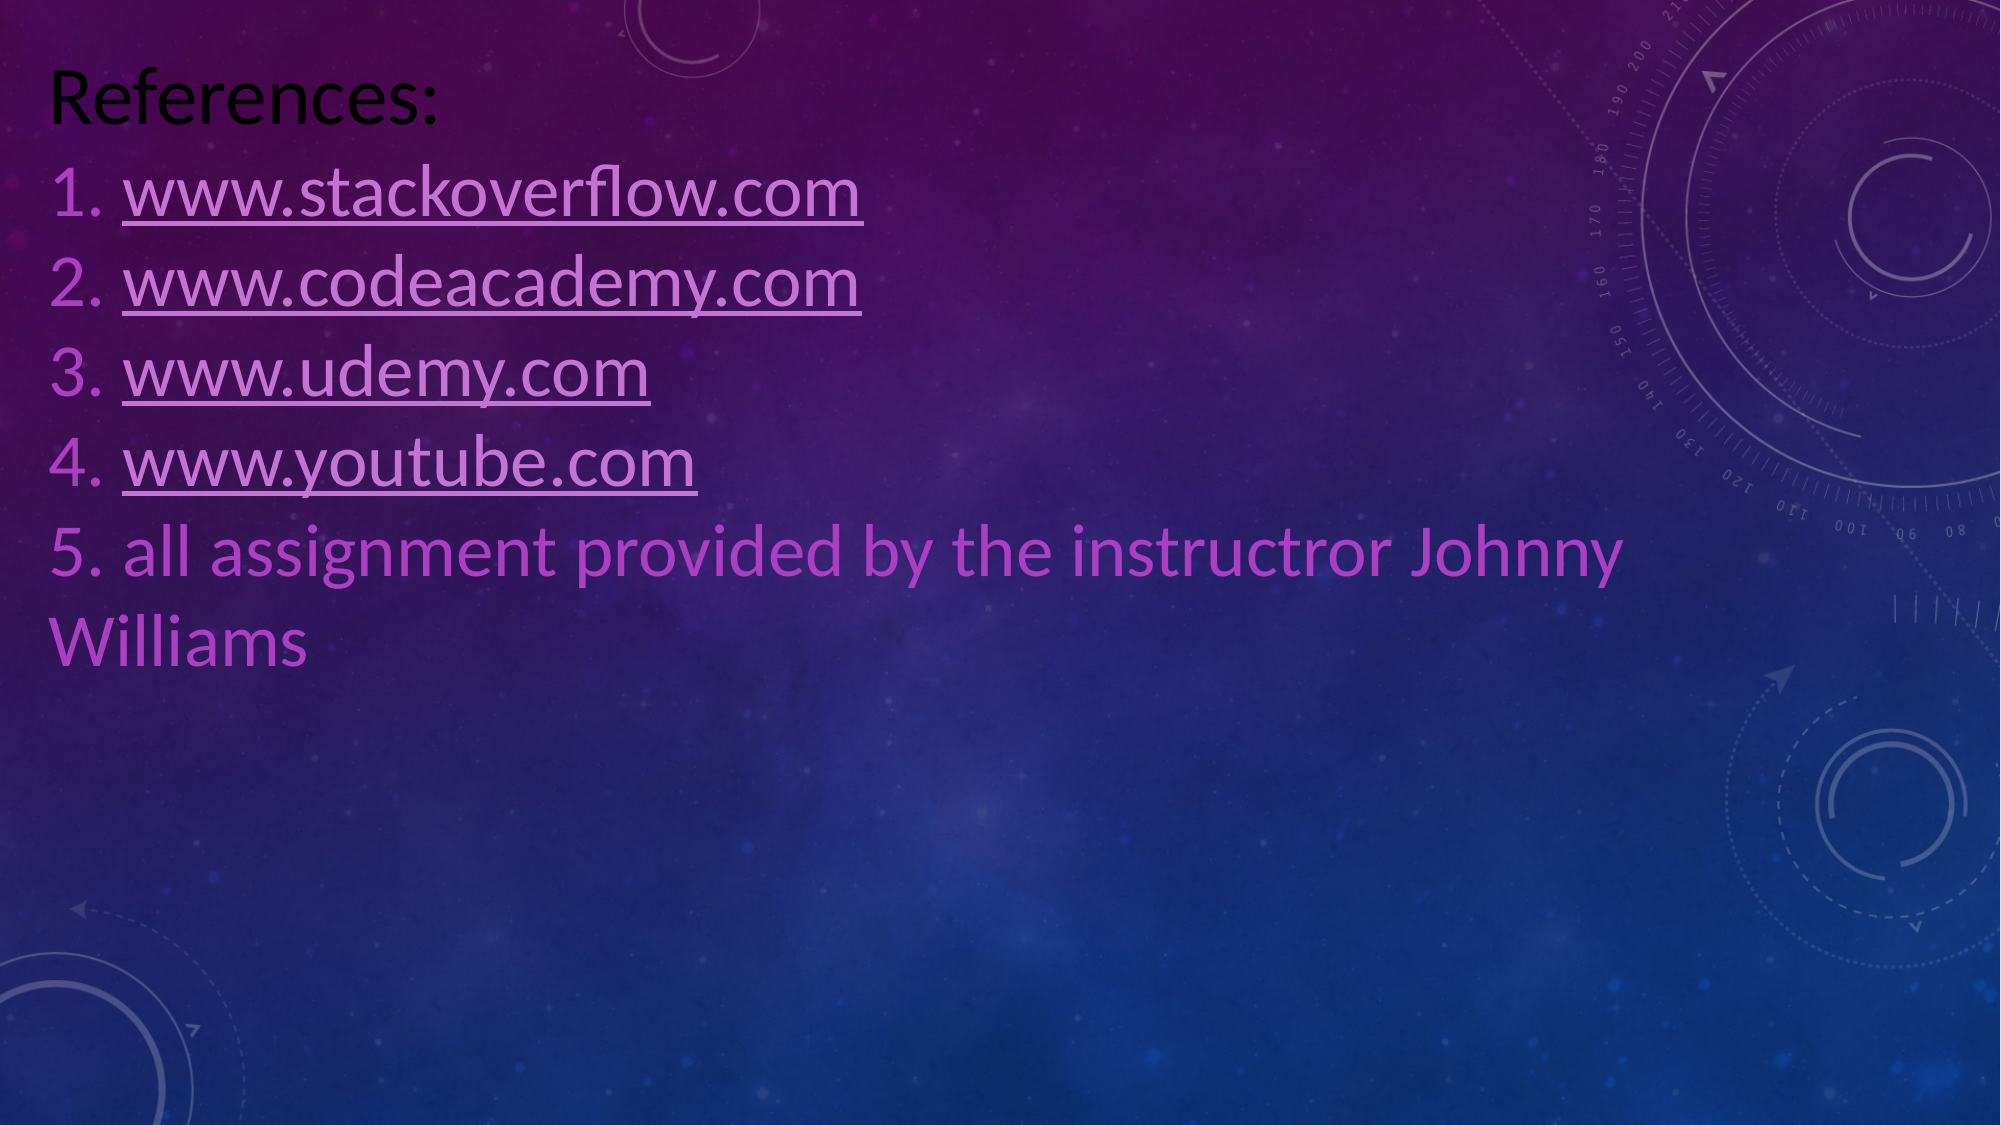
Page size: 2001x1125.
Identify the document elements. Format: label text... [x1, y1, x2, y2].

text_box References: 1. www.stackoverflow.com 2. www.codeacademy.com 3. www.udemy.com 4. www.youtube.com 5. all assignment provided by the instructror Johnny Williams [33, 33, 1738, 689]
picture [0, 0, 2001, 1125]
